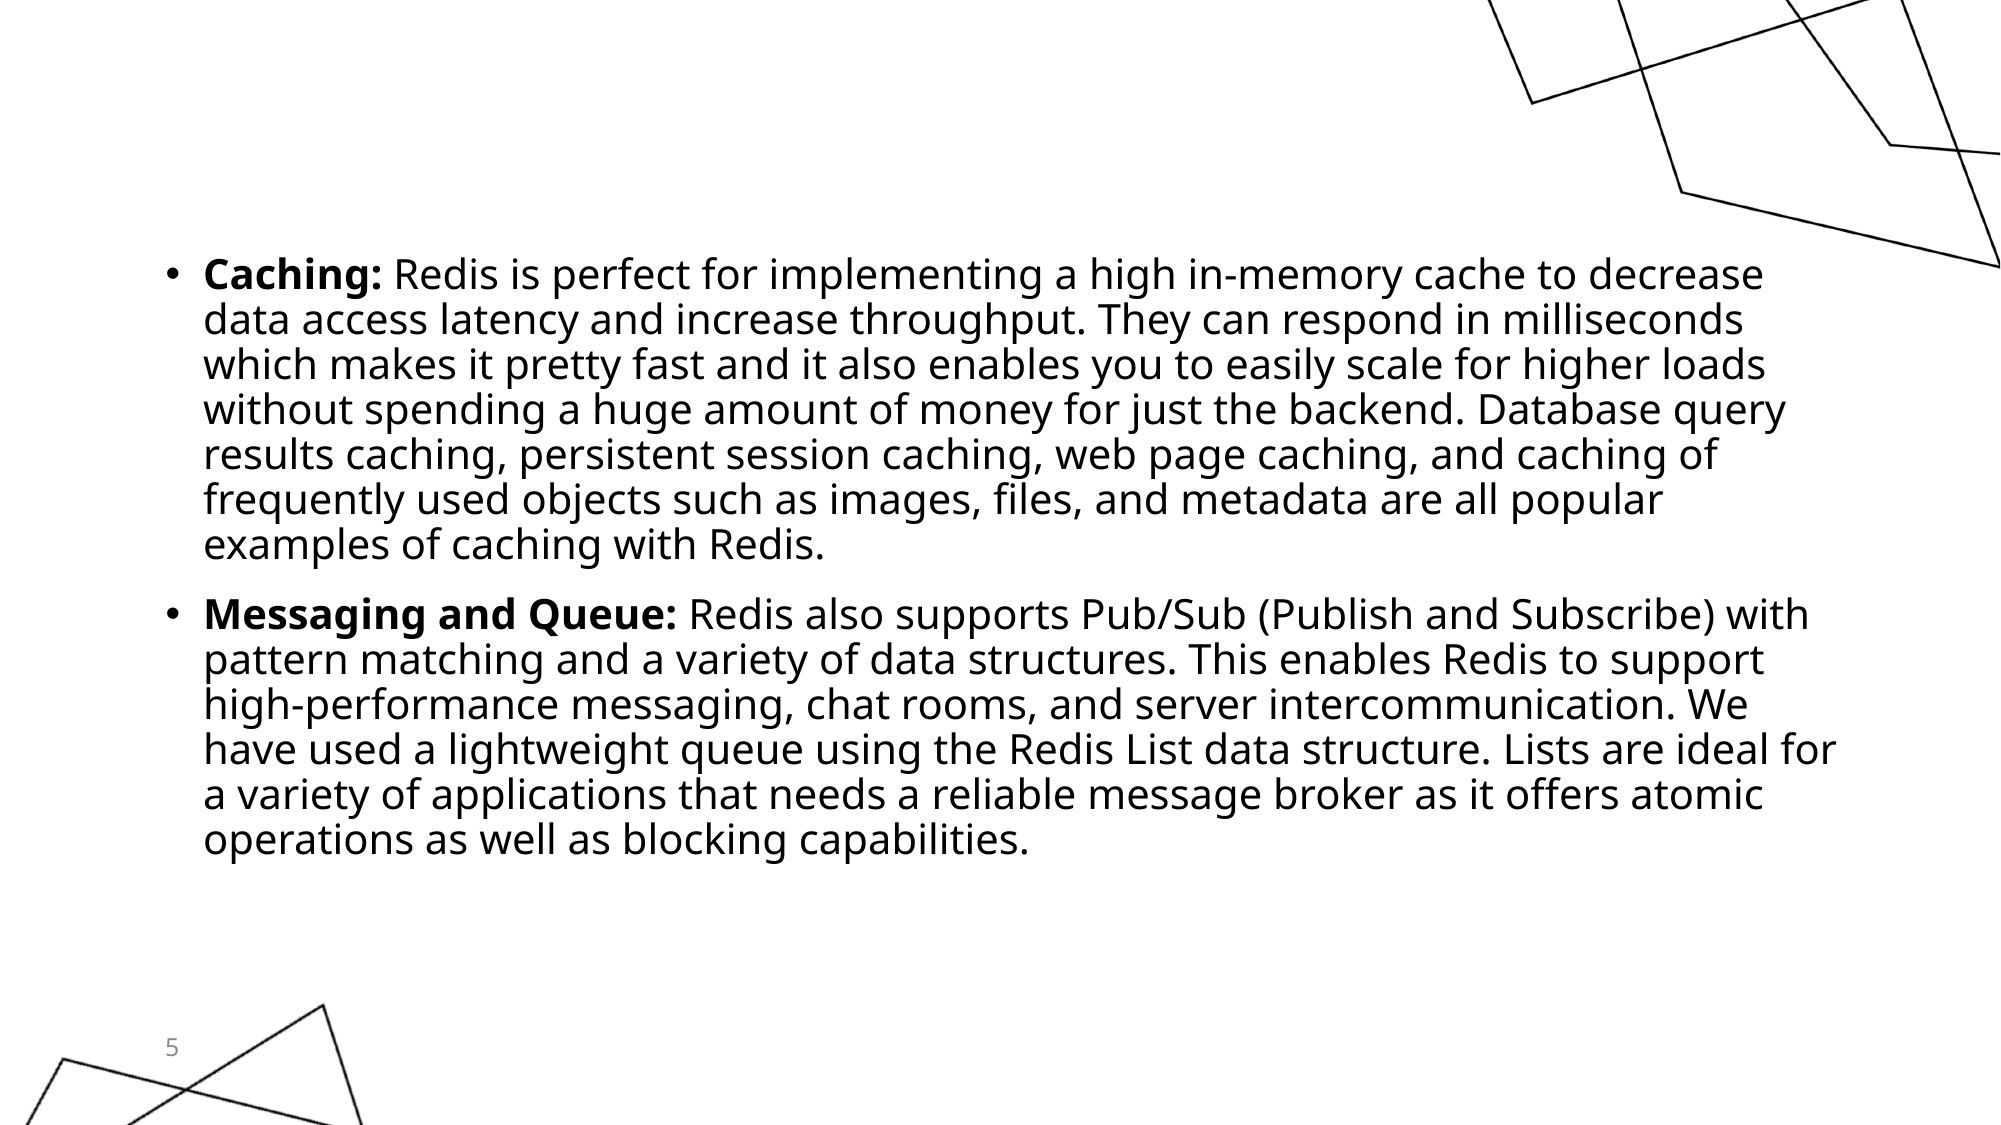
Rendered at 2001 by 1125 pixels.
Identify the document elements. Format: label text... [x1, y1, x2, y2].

slide_number 5 [150, 1024, 254, 1074]
picture [1412, 0, 2001, 277]
picture [0, 976, 408, 1125]
list Caching: Redis is perfect for implementing a high in-memory cache to decrease data access latency and increase throughput. They can respond in milliseconds which makes it pretty fast and it also enables you to easily scale for higher loads without spending a huge amount of money for just the backend. Database query results caching, persistent session caching, web page caching, and caching of frequently used objects such as images, files, and metadata are all popular examples of caching with Redis. Messaging and Queue: Redis also supports Pub/Sub (Publish and Subscribe) with pattern matching and a variety of data structures. This enables Redis to support high-performance messaging, chat rooms, and server intercommunication. We have used a lightweight queue using the Redis List data structure. Lists are ideal for a variety of applications that needs a reliable message broker as it offers atomic operations as well as blocking capabilities. [150, 245, 1863, 946]
